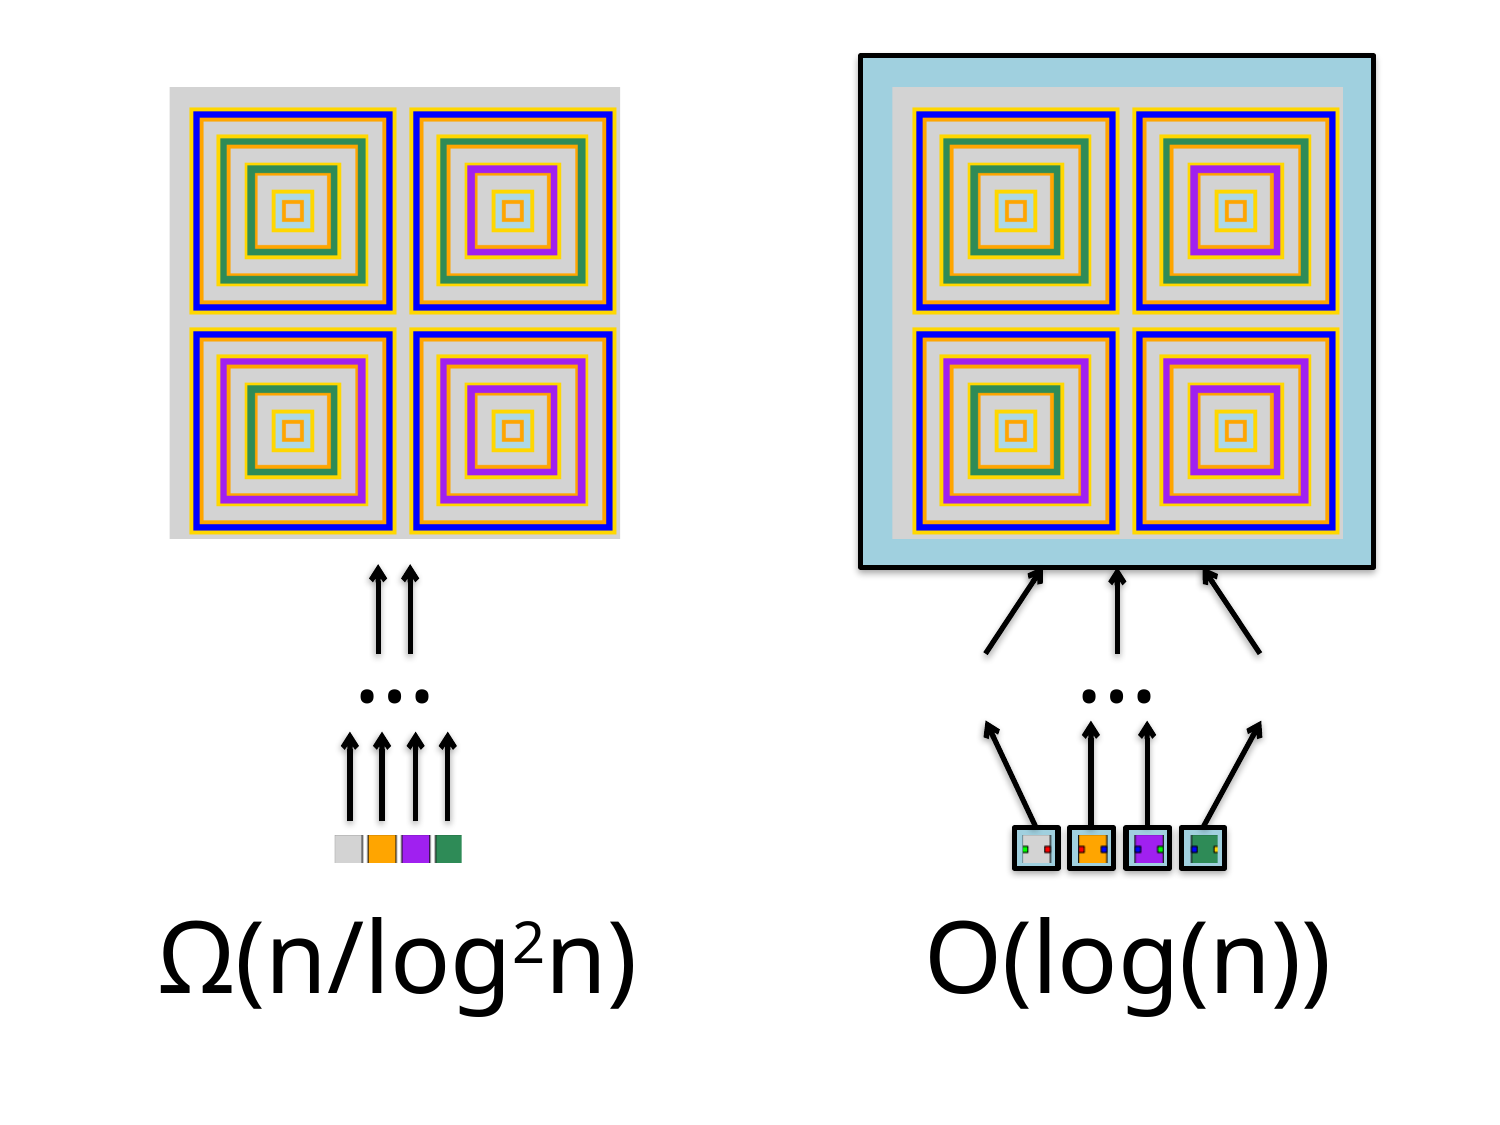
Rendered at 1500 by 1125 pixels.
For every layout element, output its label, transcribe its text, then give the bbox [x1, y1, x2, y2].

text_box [985, 566, 1044, 654]
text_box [985, 720, 1037, 829]
text_box … [913, 589, 1322, 732]
text_box [1220, 837, 1226, 869]
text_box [1202, 566, 1261, 654]
text_box [860, 55, 1375, 568]
picture [892, 87, 1344, 539]
text_box [1014, 836, 1020, 869]
text_box Ο(log(n)) [787, 886, 1469, 1022]
text_box [1041, 827, 1059, 833]
text_box … [191, 589, 600, 731]
text_box [1125, 827, 1142, 833]
text_box [1097, 827, 1114, 833]
text_box Ω(n/log2n) [103, 886, 691, 1022]
picture [1022, 834, 1218, 864]
text_box [1151, 827, 1170, 833]
text_box [1069, 827, 1084, 833]
picture [334, 834, 462, 863]
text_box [1202, 720, 1262, 829]
picture [169, 87, 621, 539]
text_box [1180, 827, 1197, 833]
